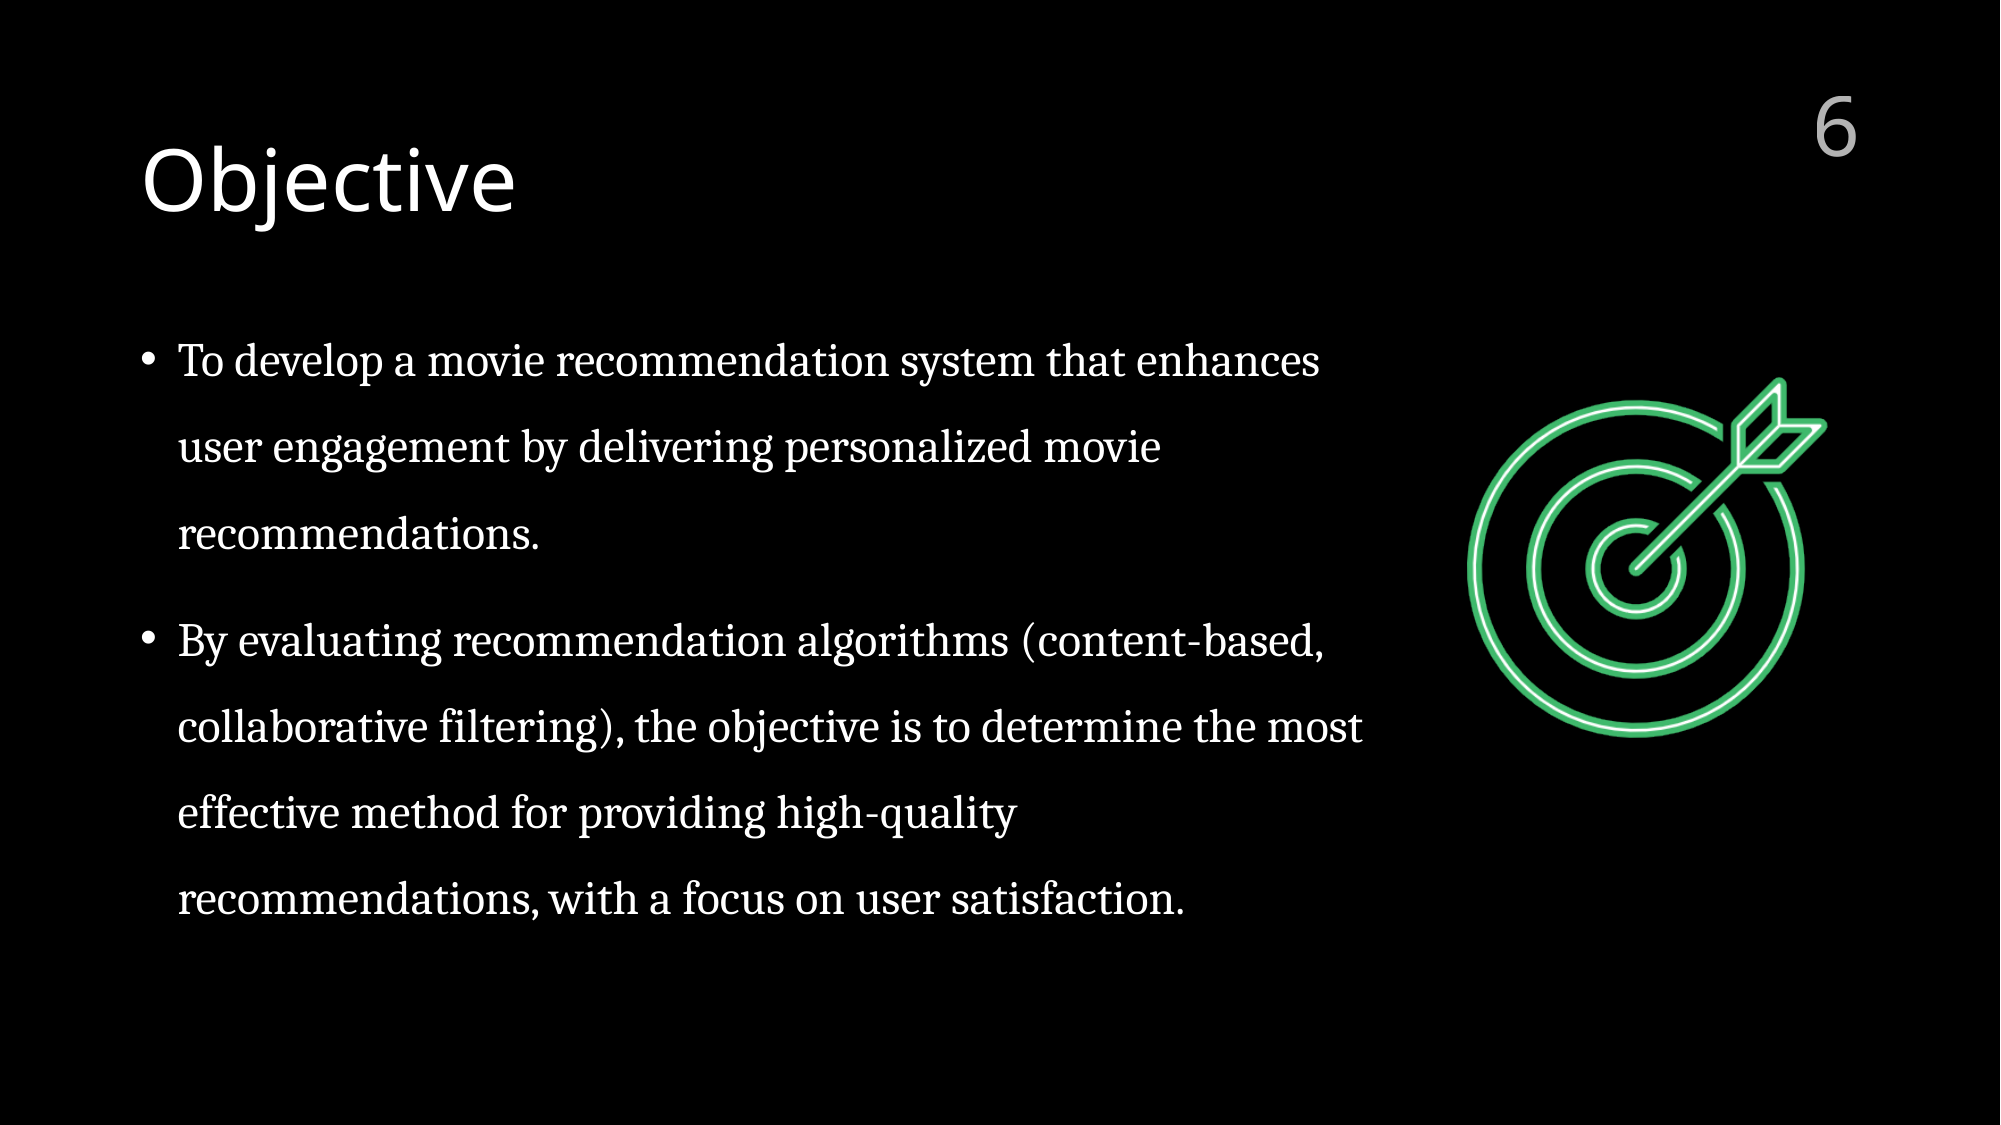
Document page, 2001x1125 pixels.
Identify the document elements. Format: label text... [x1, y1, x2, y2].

list Objective [125, 129, 875, 238]
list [1425, 344, 1861, 780]
list To develop a movie recommendation system that enhances user engagement by delivering personalized movie recommendations. By evaluating recommendation algorithms (content-based, collaborative filtering), the objective is to determine the most effective method for providing high-quality recommendations, with a focus on user satisfaction. [125, 292, 1395, 1046]
slide_number 6 [1684, 65, 1875, 145]
